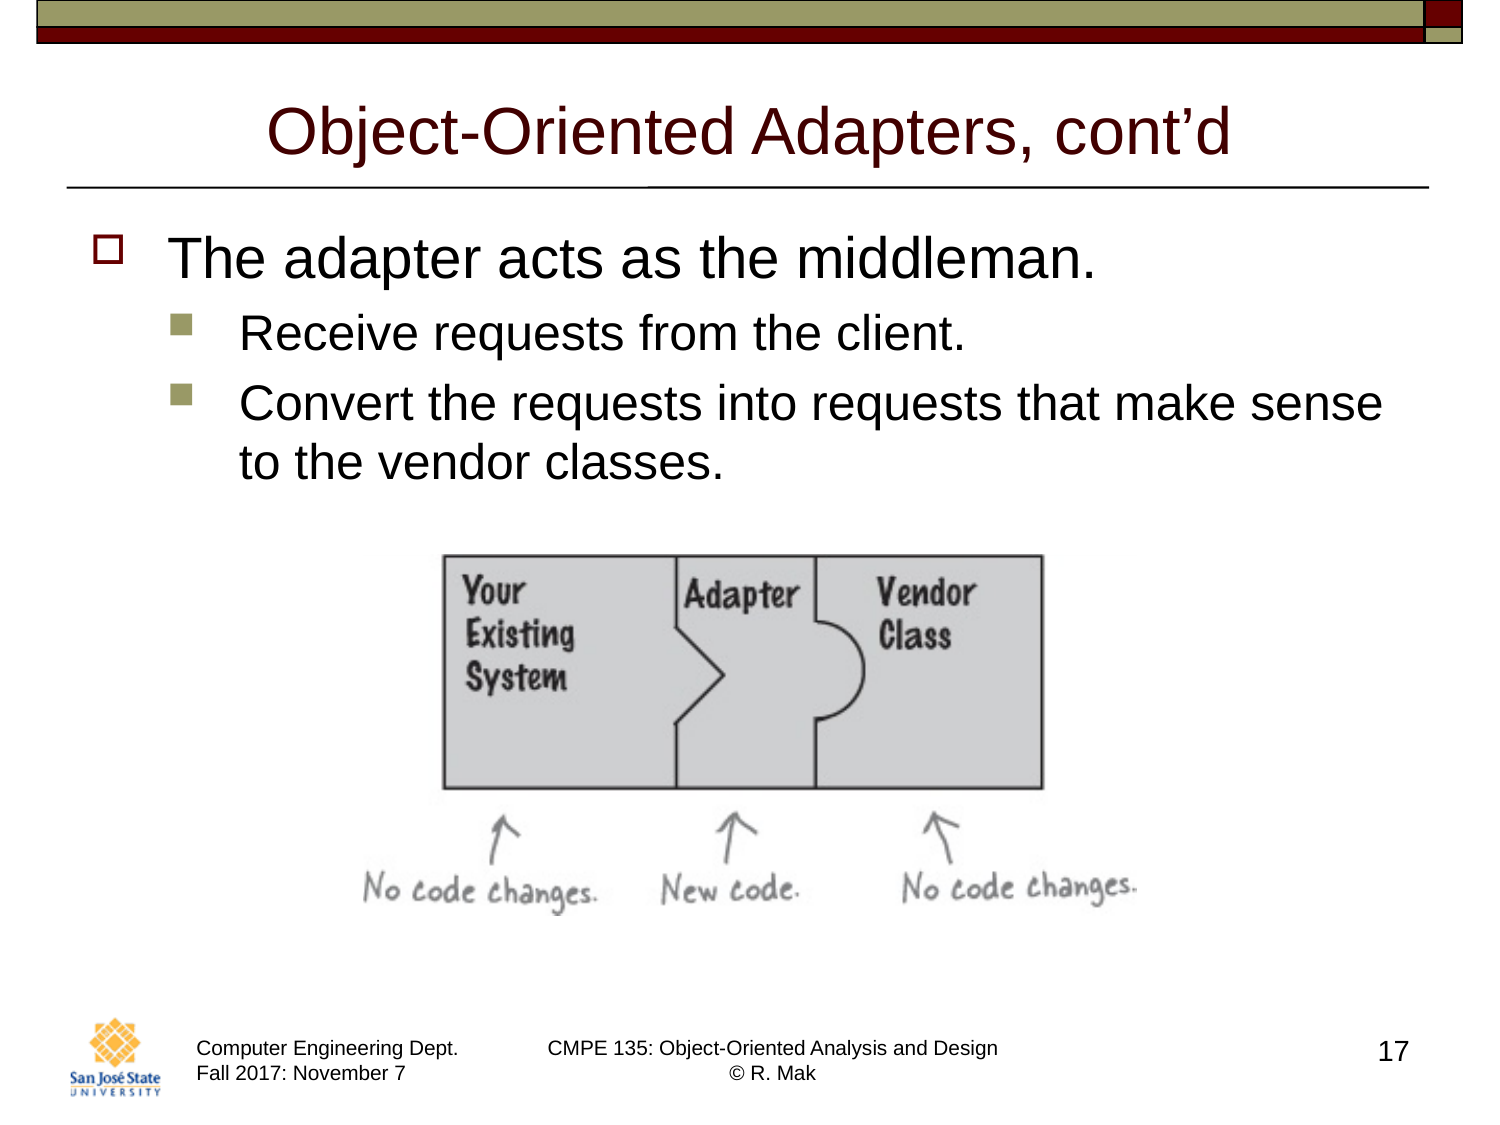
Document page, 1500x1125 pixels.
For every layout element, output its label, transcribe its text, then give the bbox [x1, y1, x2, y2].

title Object-Oriented Adapters, cont’d [75, 67, 1425, 175]
picture [60, 1012, 166, 1112]
list The adapter acts as the middleman. Receive requests from the client. Convert the requests into requests that make sense to the vendor classes. [75, 212, 1425, 518]
picture [363, 554, 1137, 916]
slide_number 17 [1335, 1025, 1425, 1100]
